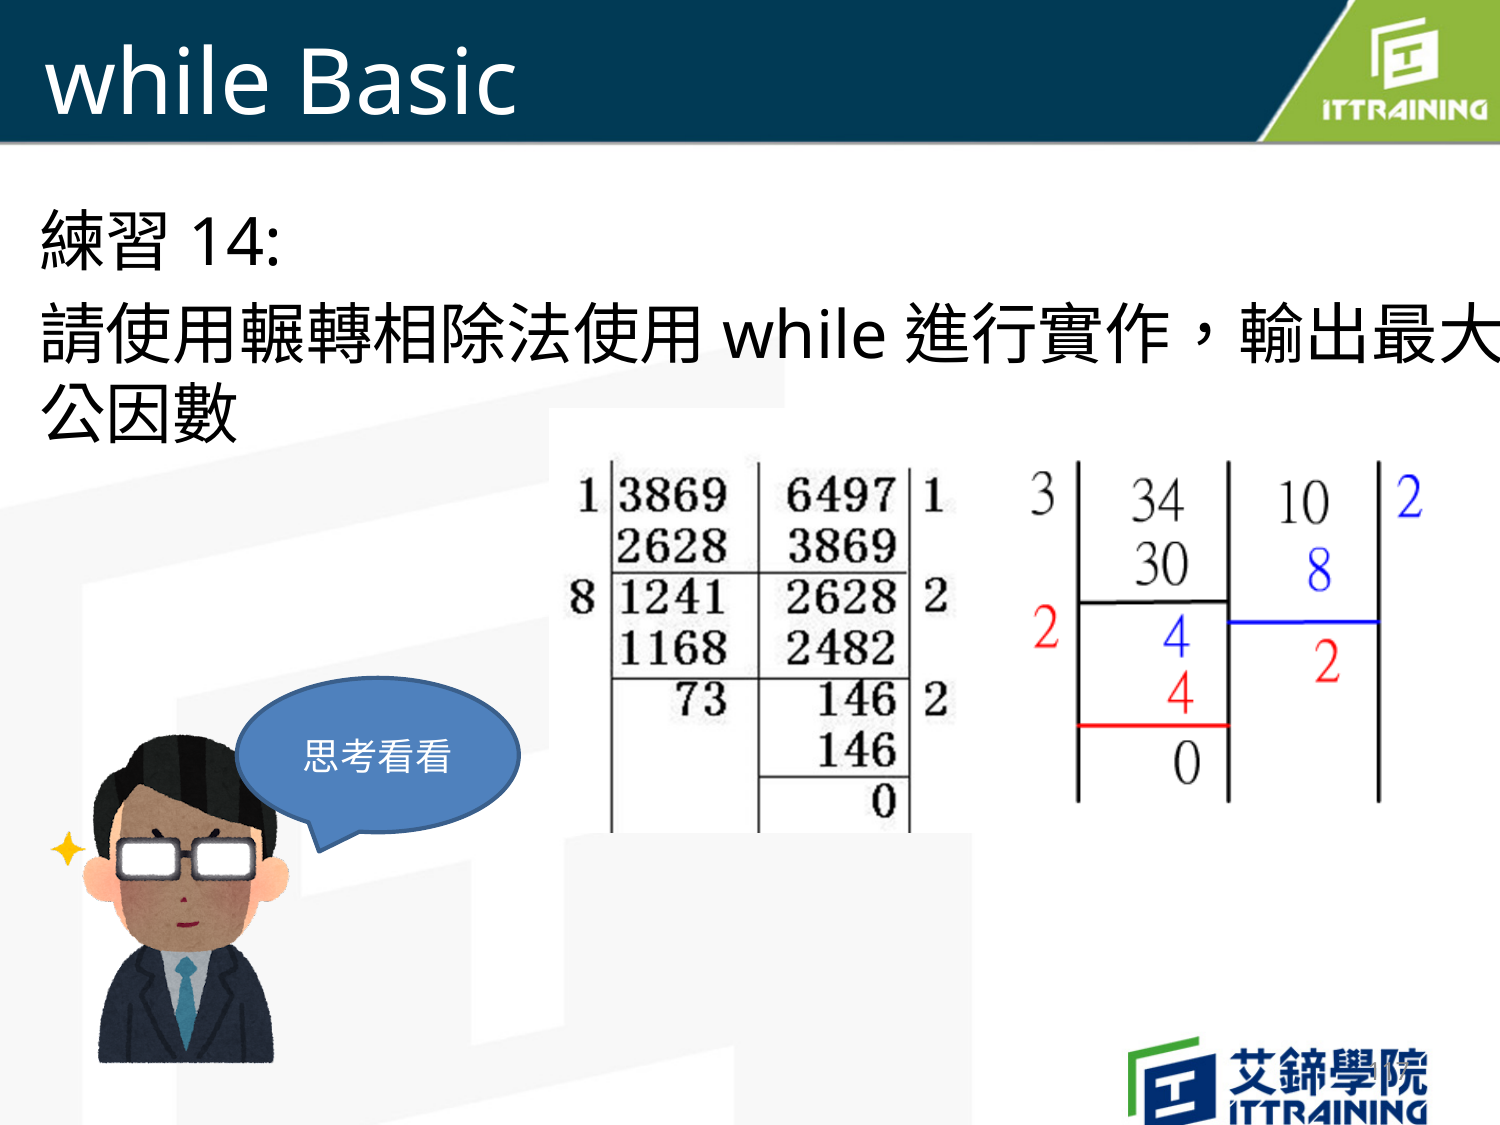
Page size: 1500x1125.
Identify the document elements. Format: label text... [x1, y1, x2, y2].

slide_number 117 [1074, 1042, 1425, 1103]
picture [0, 0, 1500, 1125]
title while Basic [29, 0, 1380, 172]
text_box 思考看看 [248, 675, 521, 850]
picture [1021, 455, 1432, 808]
list 練習14: 請使用輾轉相除法使用while進行實作，輸出最大公因數 [24, 191, 1500, 934]
picture [548, 407, 992, 833]
